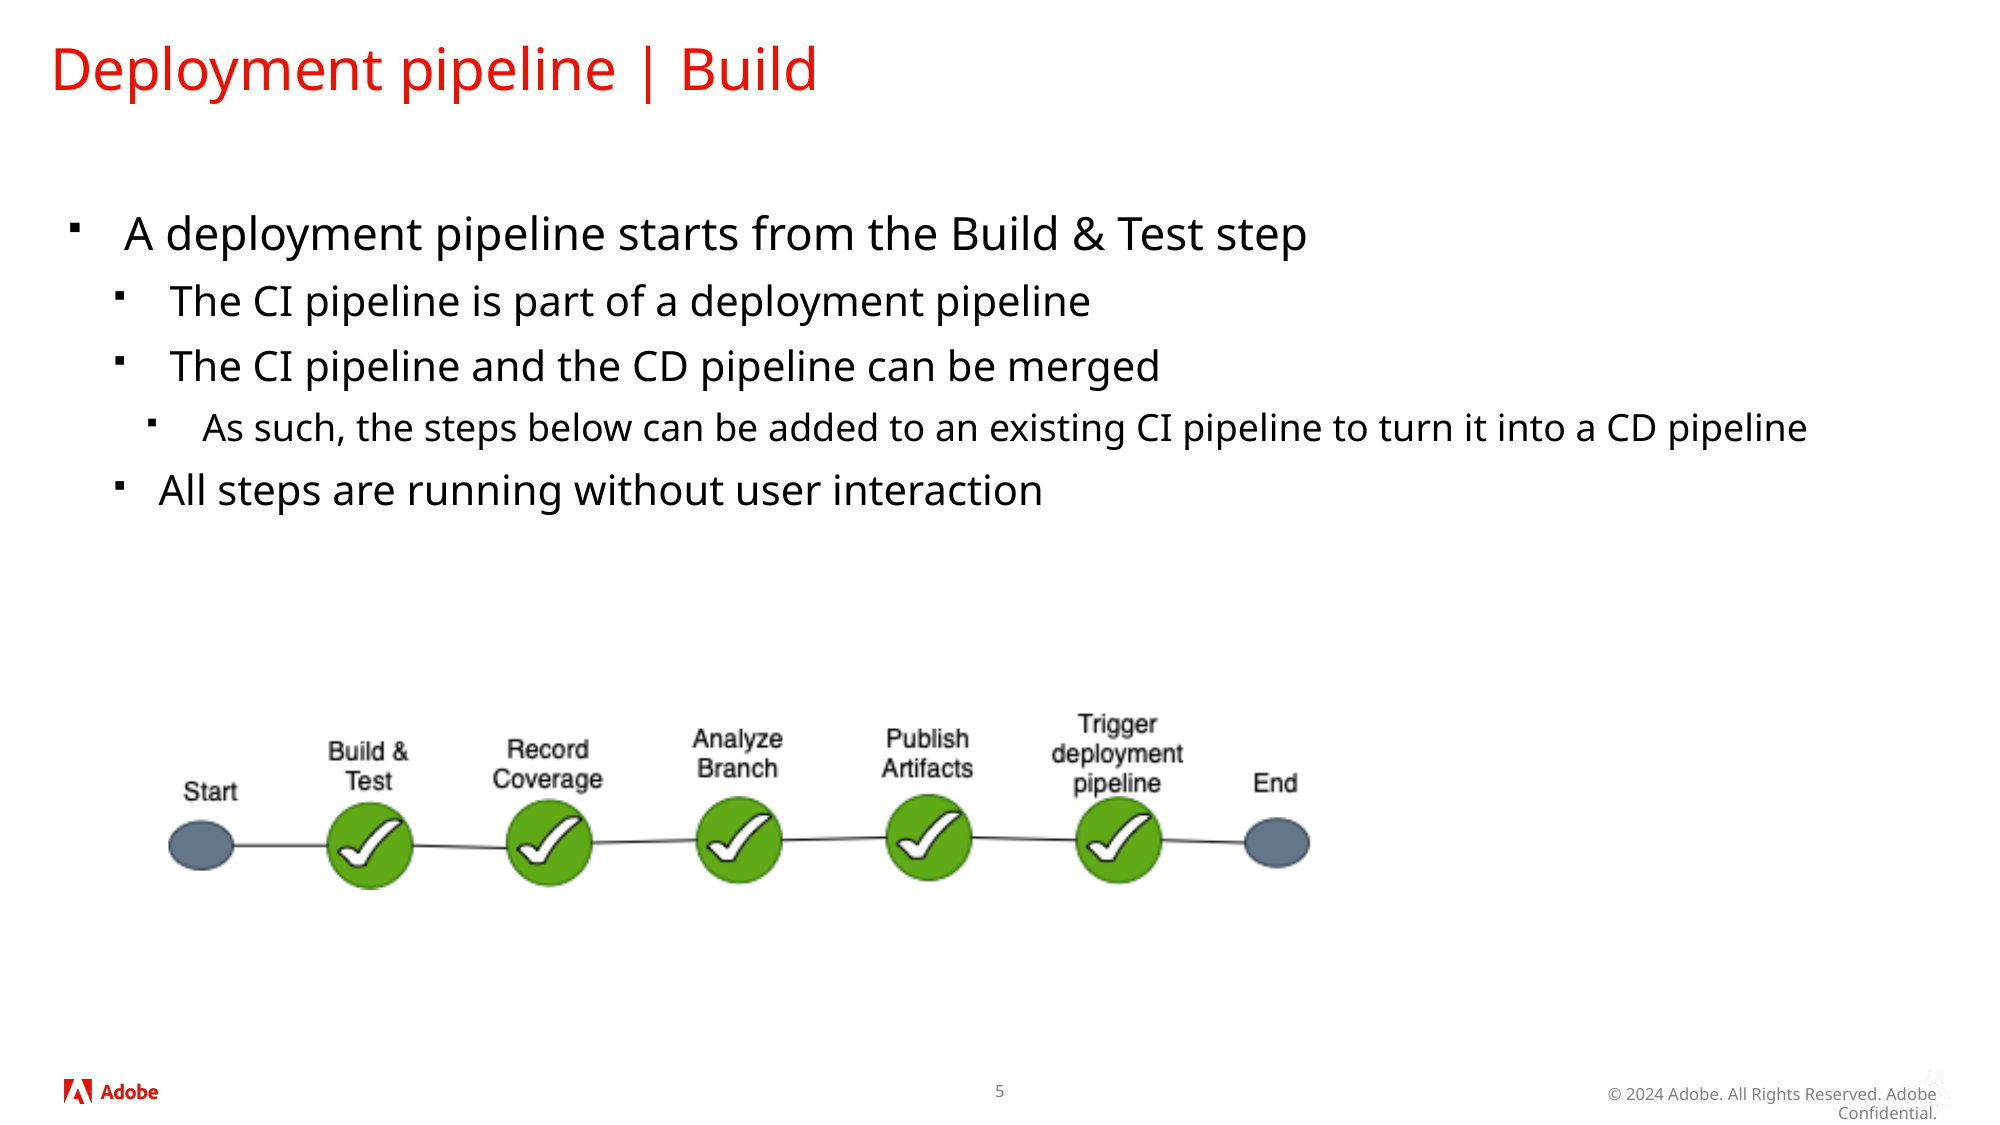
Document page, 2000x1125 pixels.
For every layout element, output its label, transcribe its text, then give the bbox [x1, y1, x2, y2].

picture [64, 1079, 158, 1104]
picture [1918, 1070, 1950, 1114]
slide_number 5 [953, 1078, 1047, 1106]
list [147, 707, 1342, 890]
title Deployment pipeline | Build [42, 33, 1942, 101]
text_box A deployment pipeline starts from the Build & Test step The CI pipeline is part of a deployment pipeline The CI pipeline and the CD pipeline can be merged As such, the steps below can be added to an existing CI pipeline to turn it into a CD pipeline All steps are running without user interaction [49, 195, 1950, 1021]
